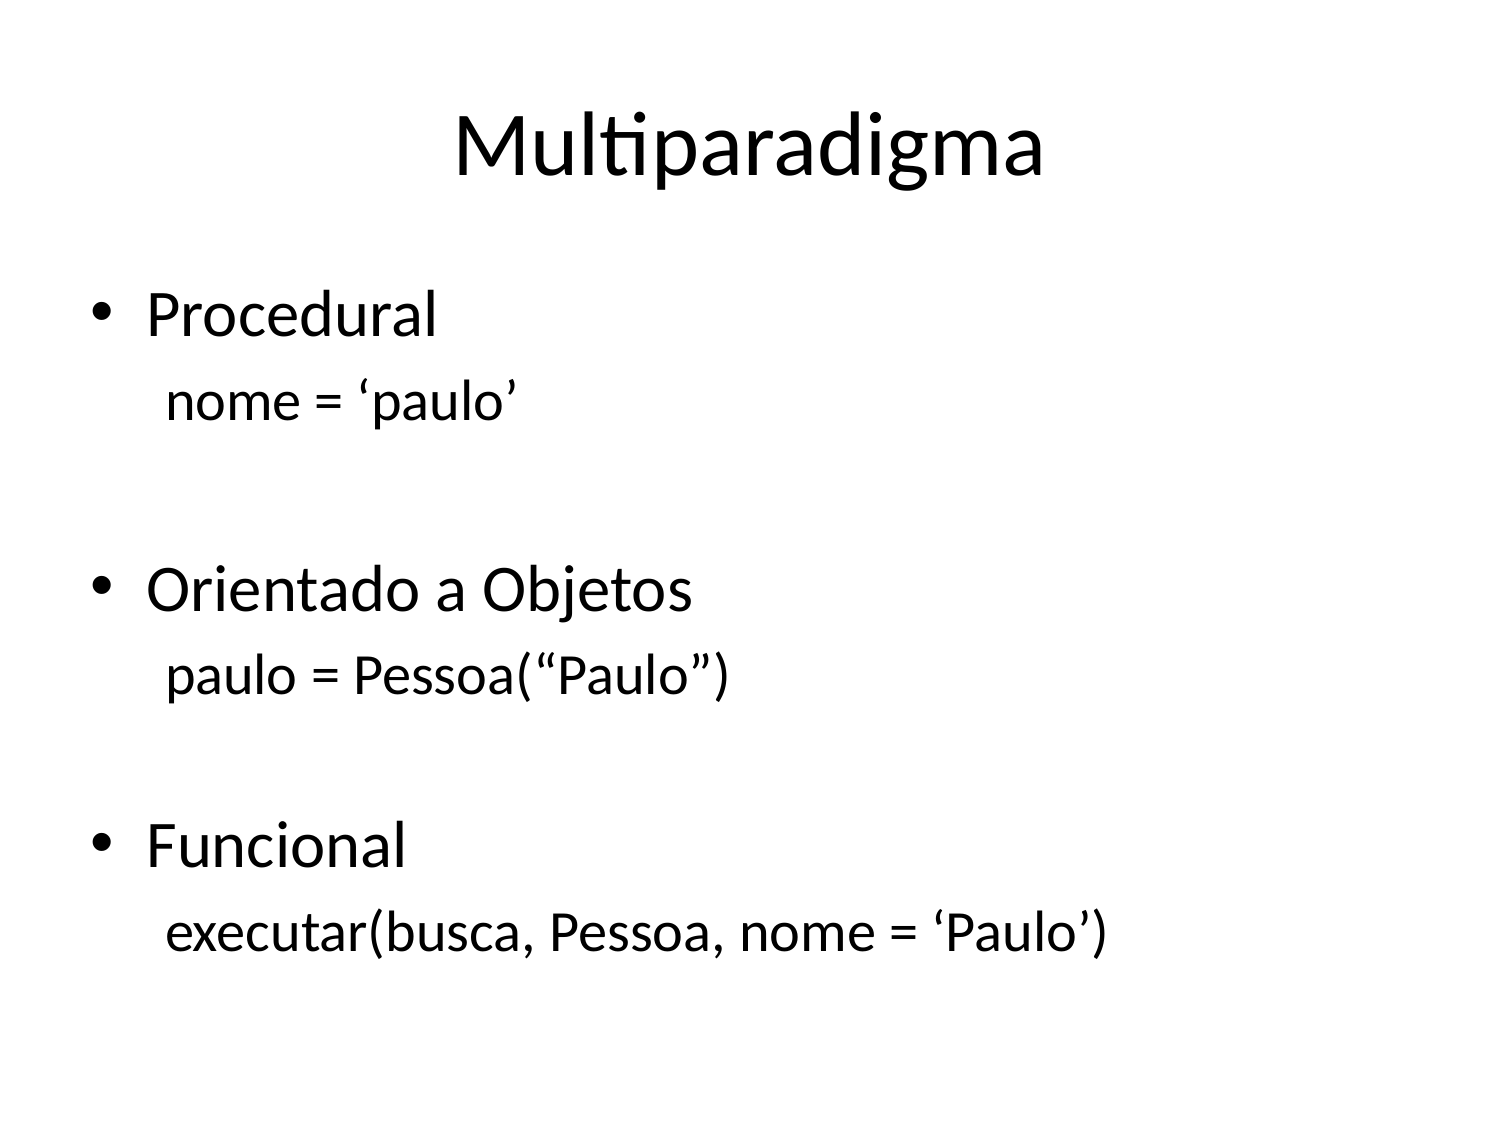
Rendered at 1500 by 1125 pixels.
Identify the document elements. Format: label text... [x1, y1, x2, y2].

list Procedural nome = ‘paulo’ Orientado a Objetos paulo = Pessoa(“Paulo”) Funcional executar(busca, Pessoa, nome = ‘Paulo’) [75, 262, 1425, 1005]
title Multiparadigma [75, 45, 1425, 233]
